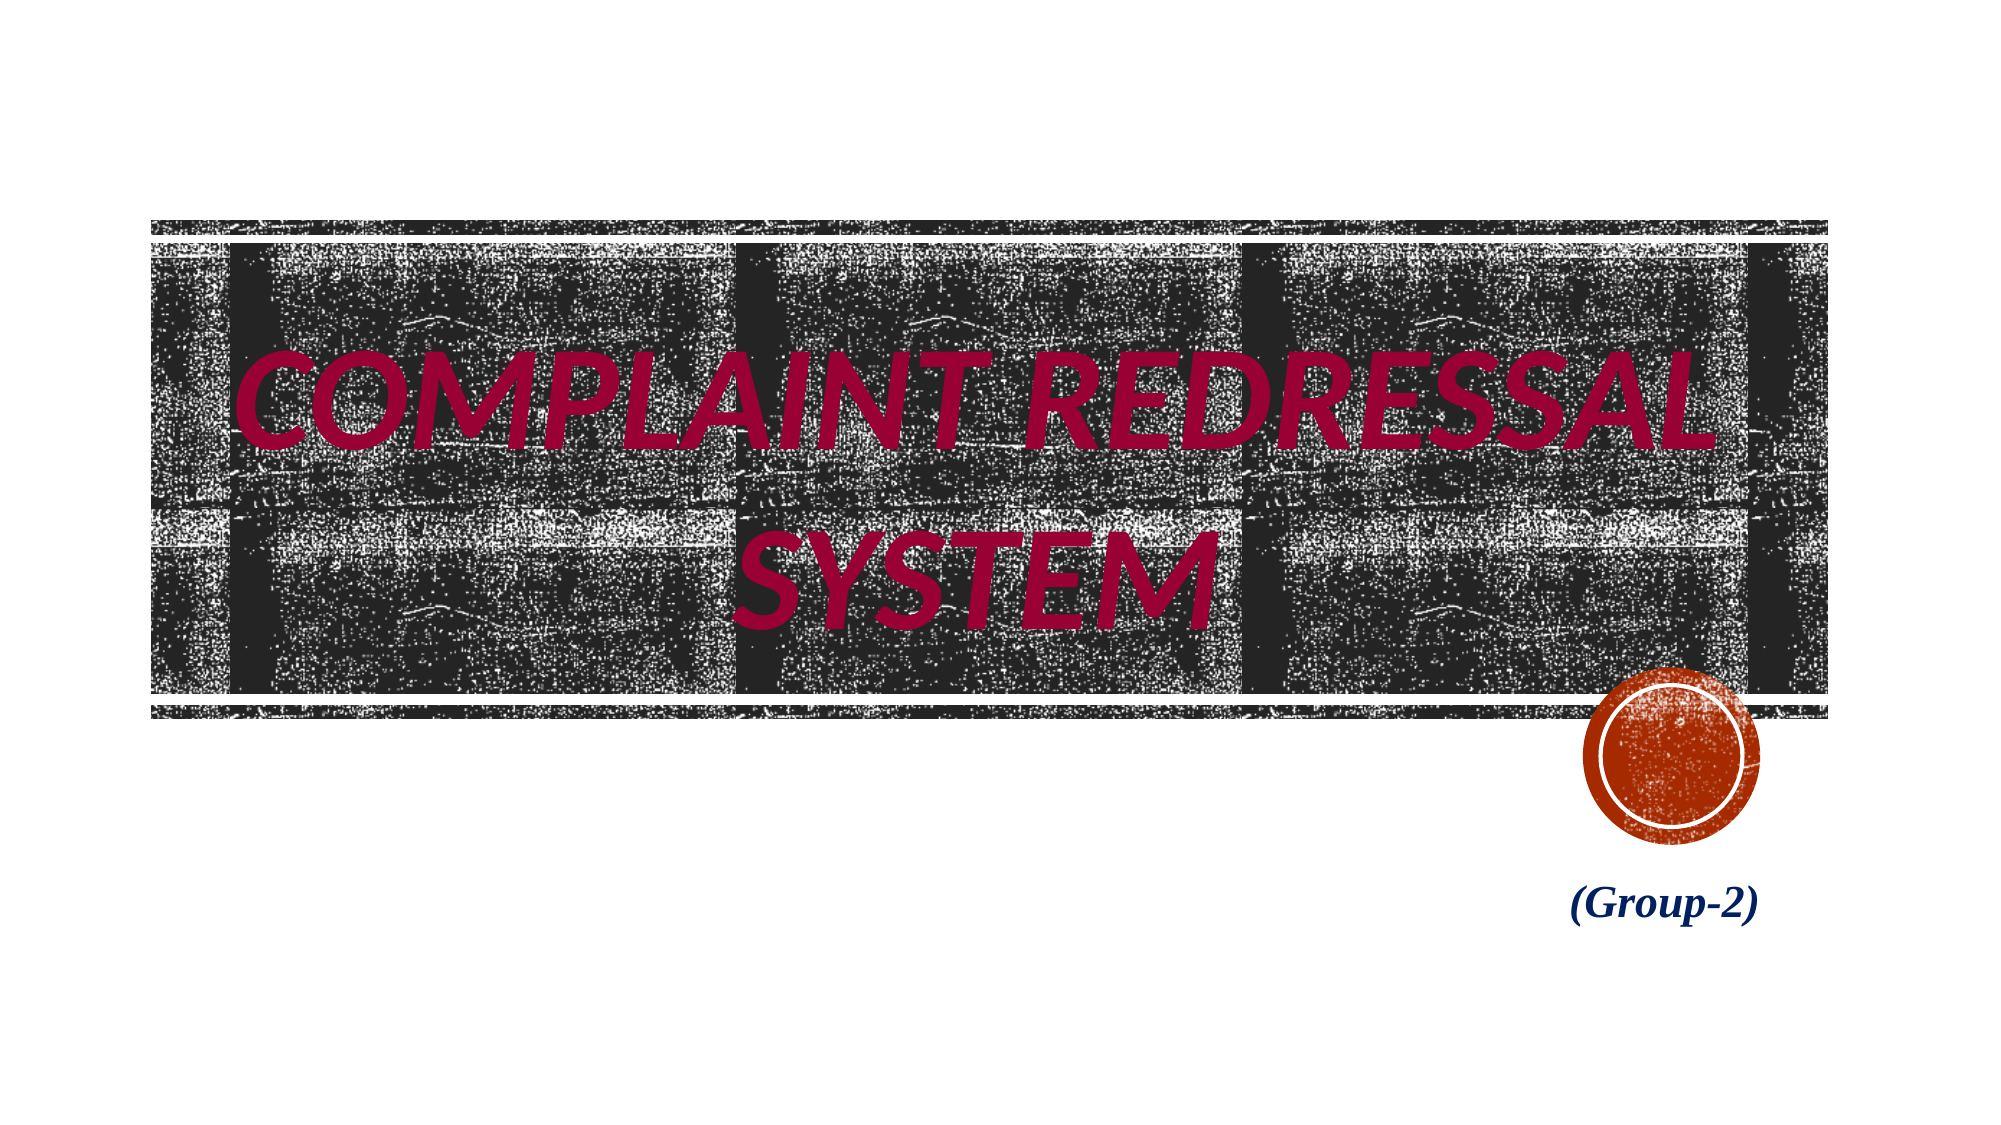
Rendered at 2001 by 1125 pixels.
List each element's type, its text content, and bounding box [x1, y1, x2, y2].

subtitle (Group-2) [746, 870, 1776, 1038]
title Complaint Redressal System [152, 254, 1803, 705]
